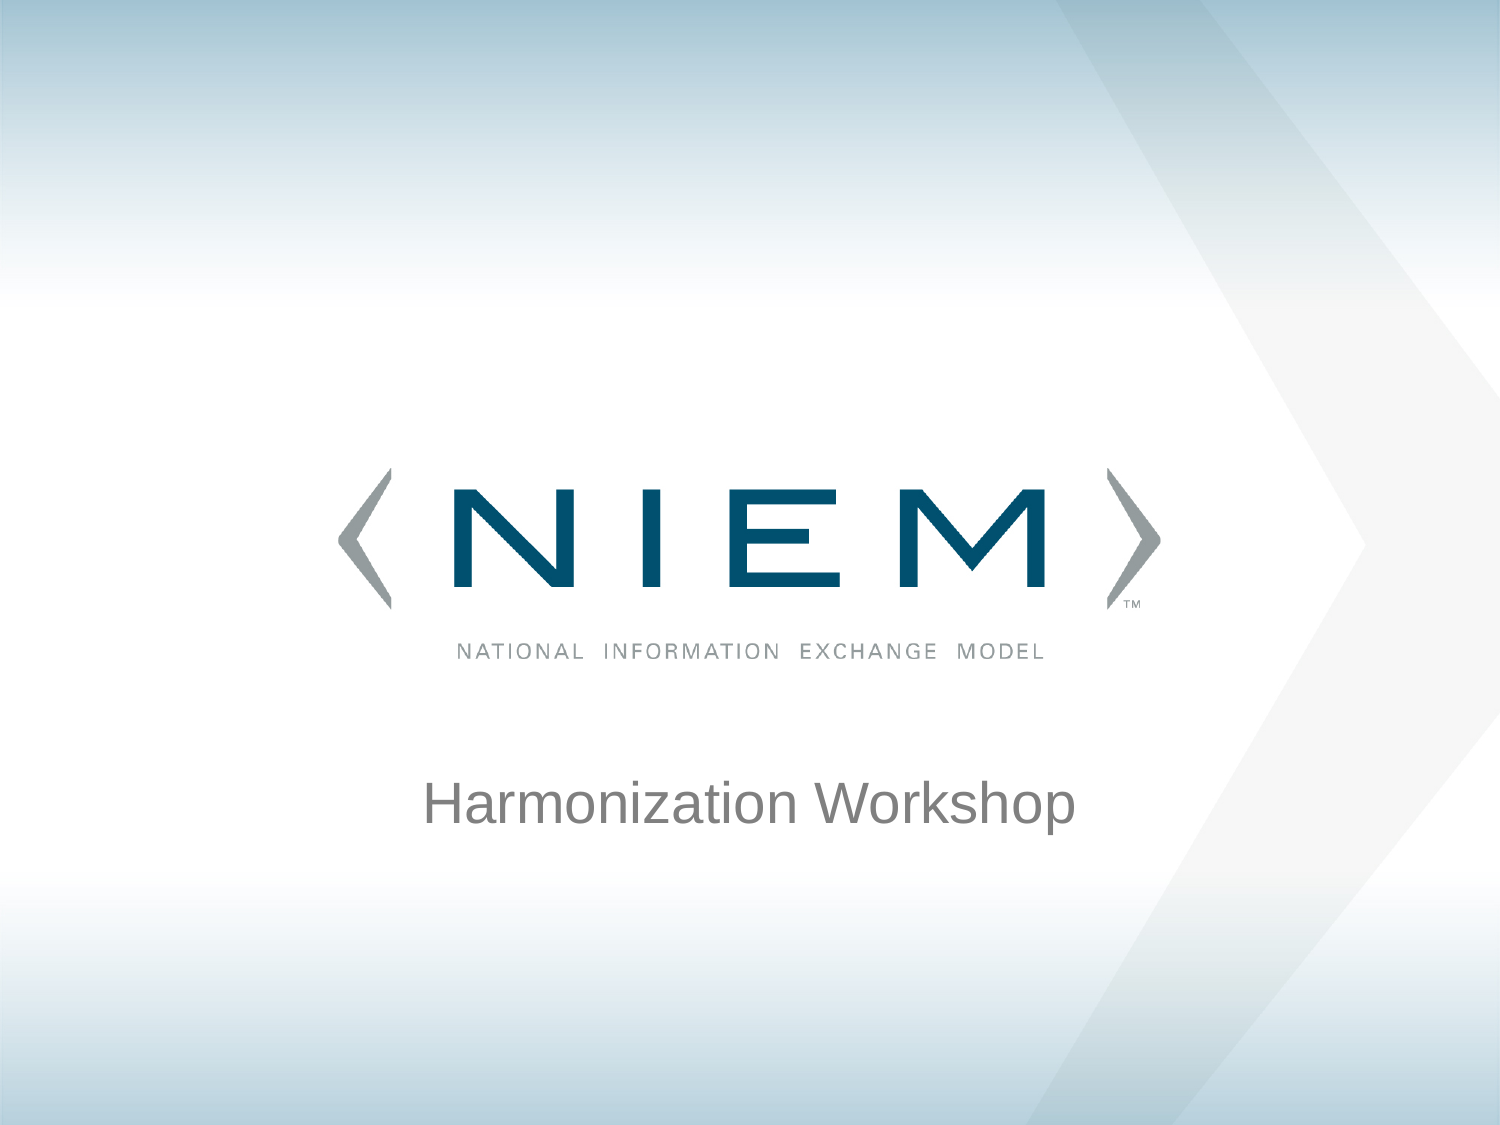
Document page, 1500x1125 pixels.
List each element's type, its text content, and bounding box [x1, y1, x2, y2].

title Harmonization Workshop [245, 758, 1255, 896]
picture [0, 0, 1500, 1125]
